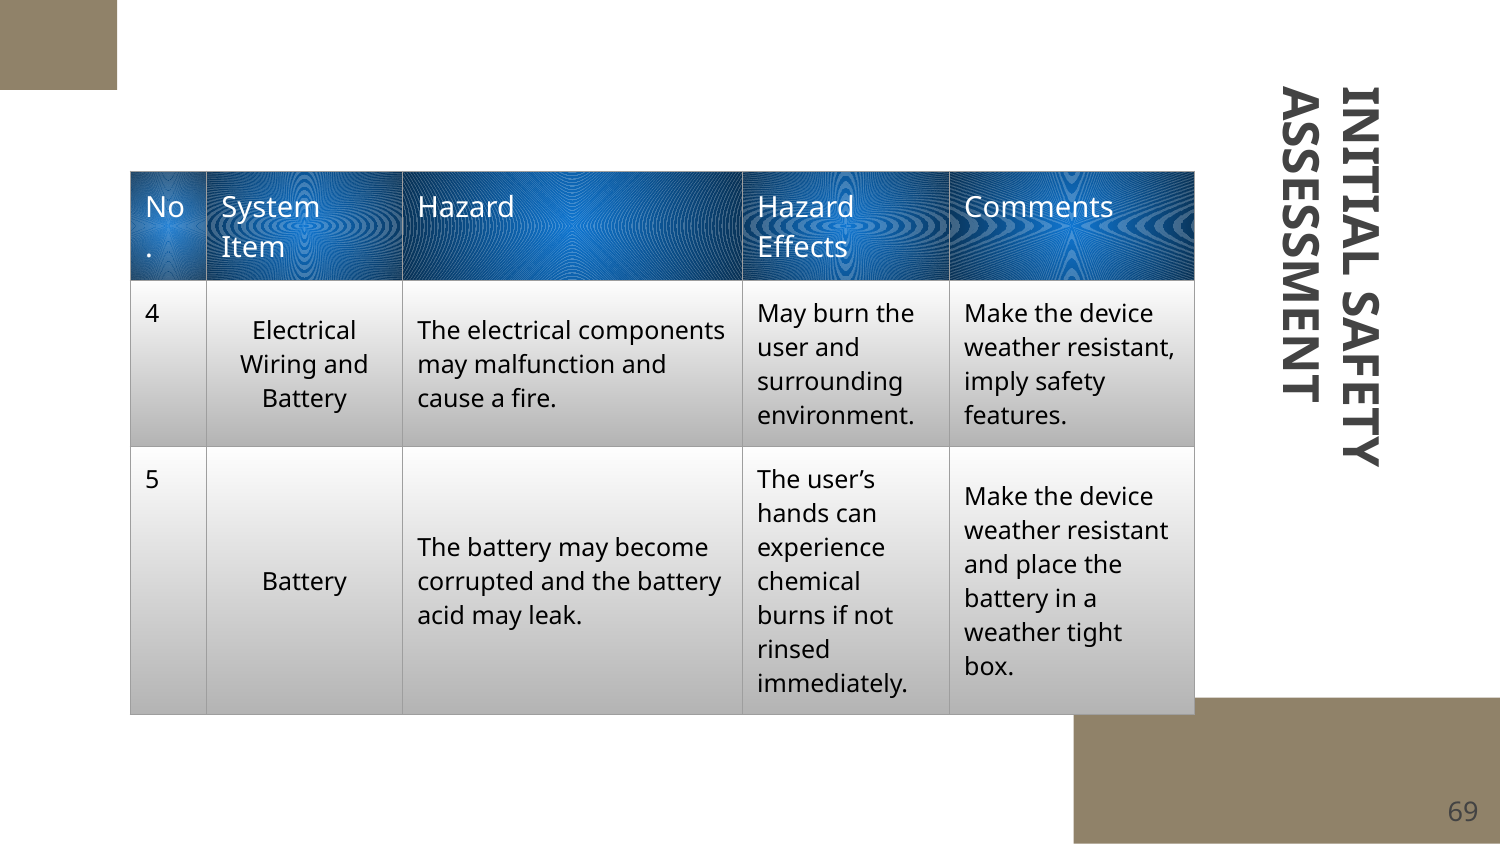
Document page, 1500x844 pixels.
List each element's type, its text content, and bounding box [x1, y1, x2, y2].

table_header Comments [950, 172, 1194, 280]
table_cell Battery [207, 447, 402, 714]
table_cell The user’s hands can experience chemical burns if not rinsed immediately. [743, 447, 949, 714]
text_box [0, 0, 118, 90]
table_cell 4 [131, 281, 206, 446]
table_cell Make the device weather resistant and place the battery in a weather tight box. [950, 447, 1194, 714]
table_cell The battery may become corrupted and the battery acid may leak. [403, 447, 742, 714]
table_header No. [131, 172, 206, 280]
table_header System Item [207, 172, 402, 280]
table_cell Make the device weather resistant, imply safety features. [950, 281, 1194, 446]
table_cell 5 [131, 447, 206, 714]
table_header Hazard [403, 172, 742, 280]
slide_number ‹#› [1403, 779, 1494, 844]
table_cell May burn the user and surrounding environment. [743, 281, 949, 446]
table_header Hazard Effects [743, 172, 949, 280]
table_cell Electrical Wiring and Battery [207, 281, 402, 446]
table_cell The electrical components may malfunction and cause a fire. [403, 281, 742, 446]
title INITIAL SAFETY ASSESSMENT [1328, 71, 1409, 643]
text_box [1073, 697, 1500, 844]
